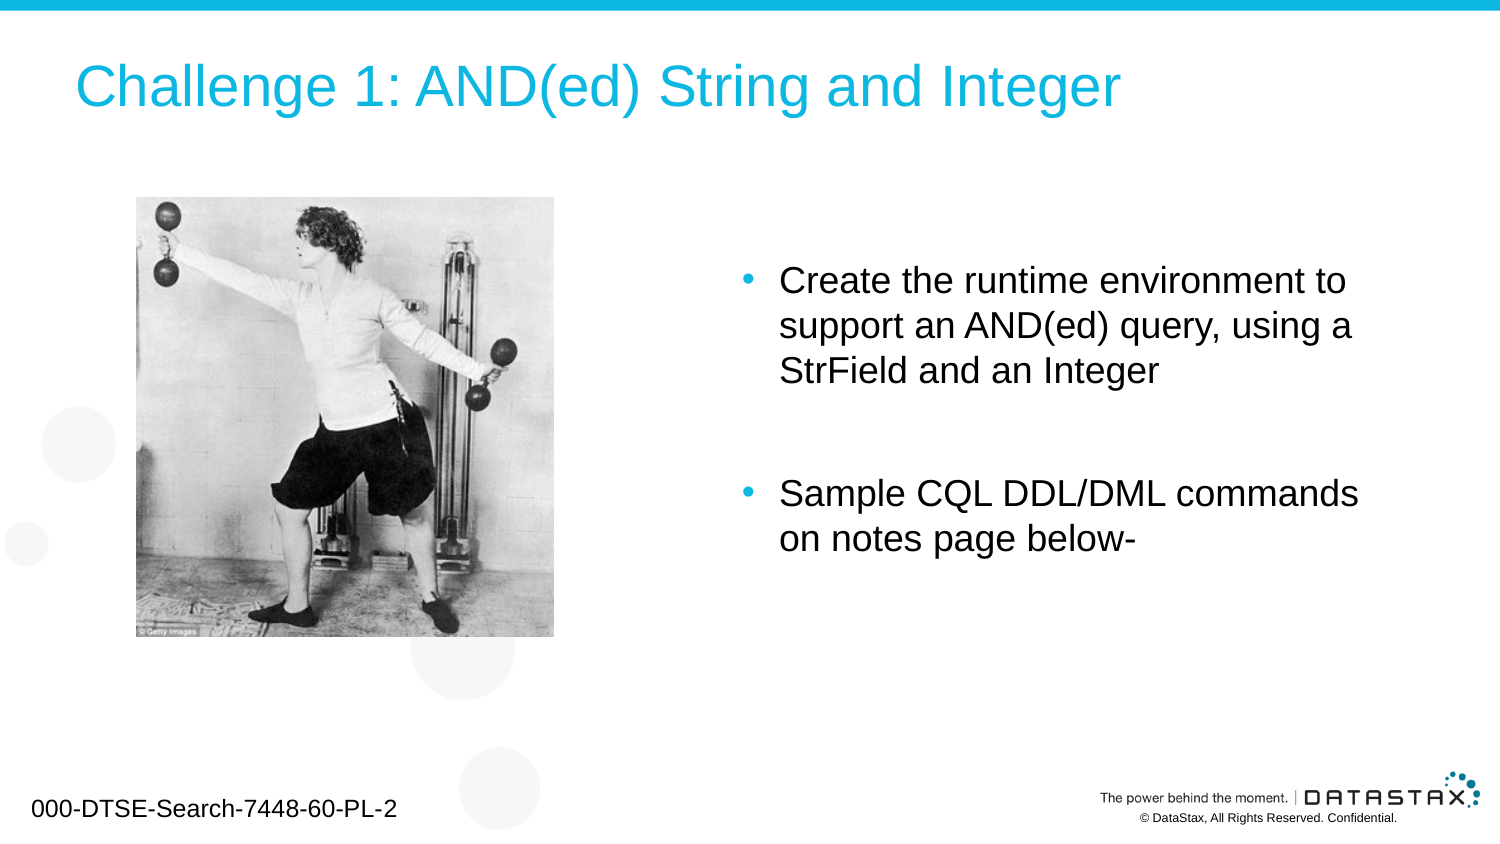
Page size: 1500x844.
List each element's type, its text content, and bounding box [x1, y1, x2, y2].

picture [135, 196, 555, 637]
picture [1085, 756, 1495, 823]
title Challenge 1: AND(ed) String and Integer [75, 44, 1425, 135]
list Create the runtime environment to support an AND(ed) query, using a StrField and an Integer Sample CQL DDL/DML commands on notes page below- [740, 249, 1383, 607]
slide_number © DataStax, All Rights Reserved. Confidential. [1125, 802, 1463, 834]
slide_number 000-DTSE-Search-7448-60-PL-2 [16, 785, 720, 831]
